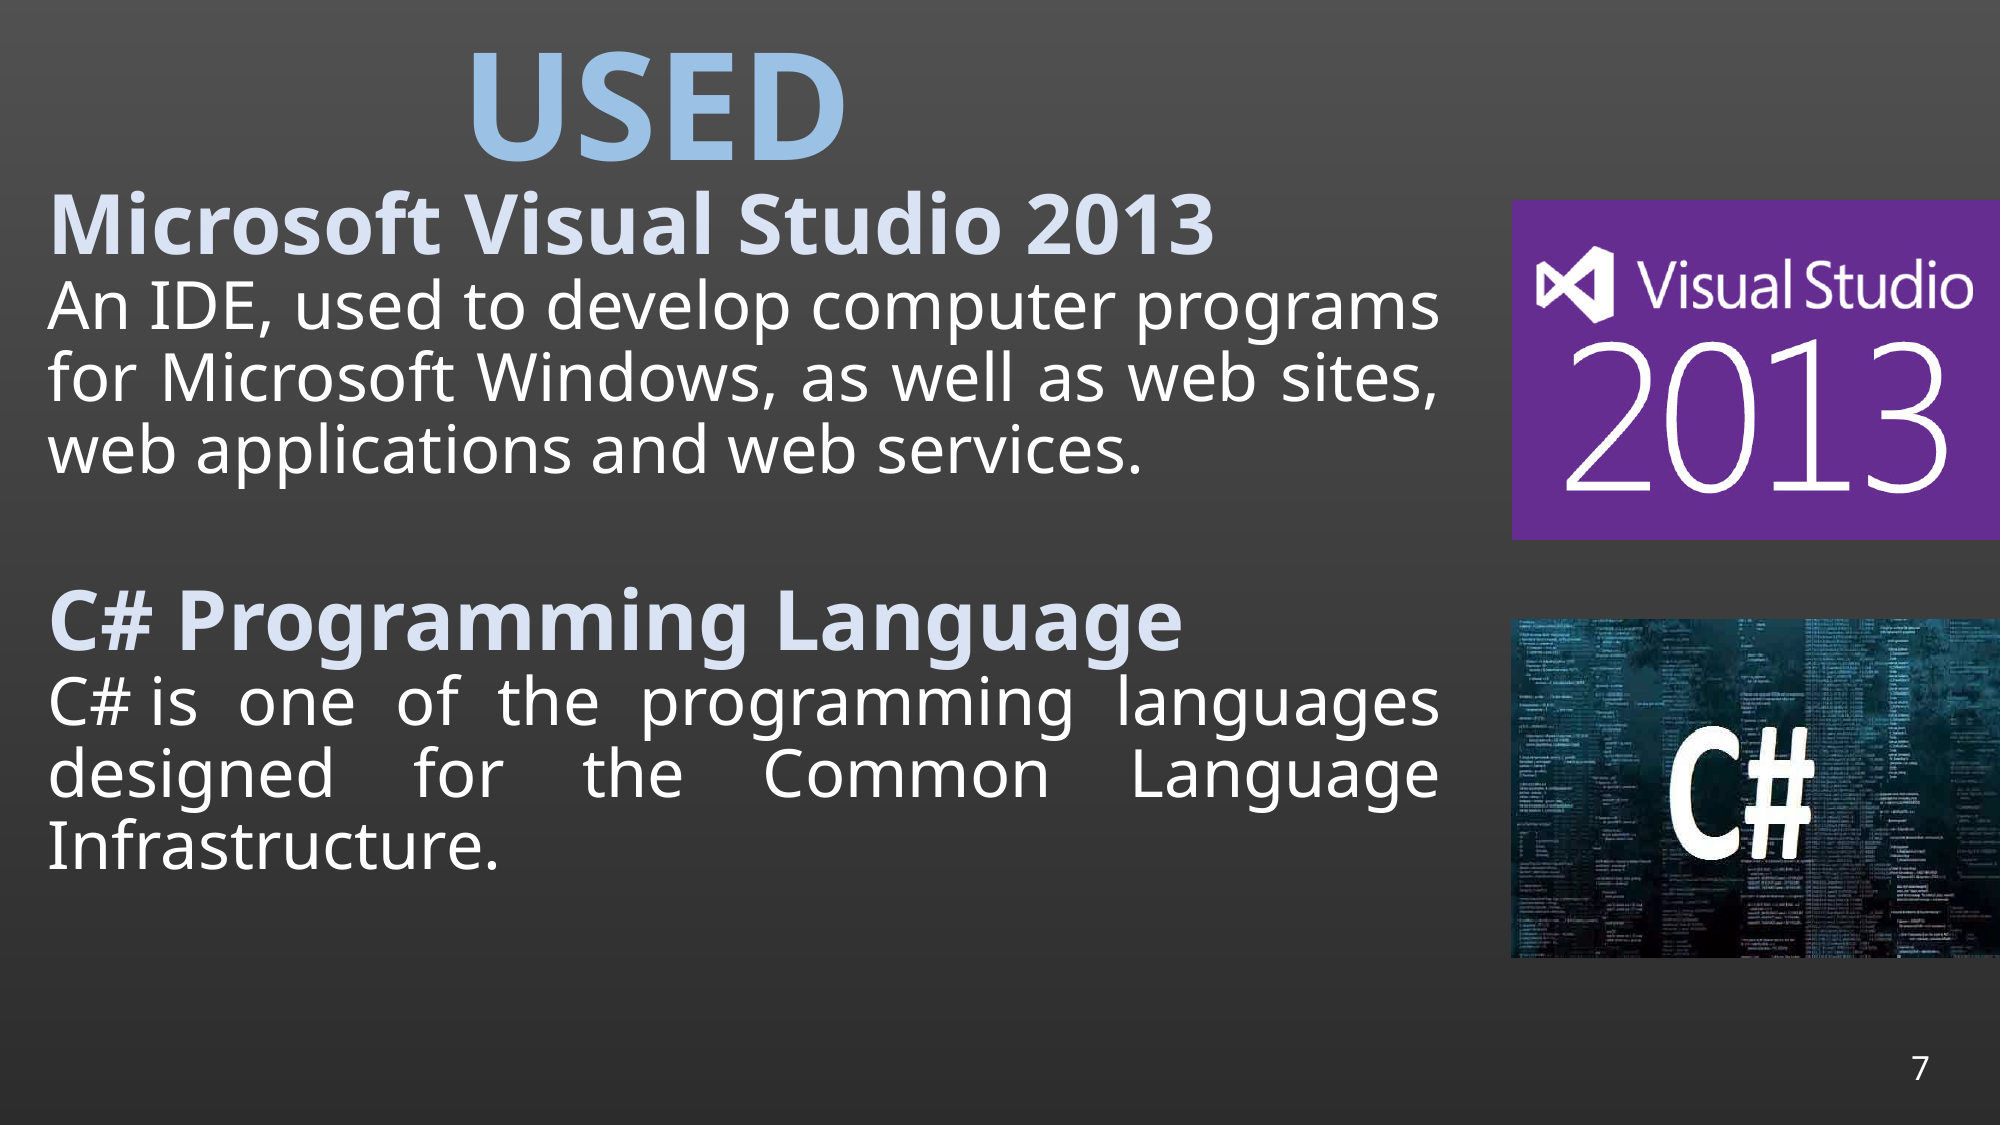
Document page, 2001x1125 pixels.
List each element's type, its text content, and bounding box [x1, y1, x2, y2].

picture [1512, 200, 2000, 540]
text_box Microsoft Visual Studio 2013 An IDE, used to develop computer programs for Microsoft Windows, as well as web sites, web applications and web services. C# Programming Language C# is one of the programming languages designed for the Common Language Infrastructure. [32, 196, 1458, 892]
slide_number 7 [1847, 1037, 1945, 1103]
picture [1511, 619, 2000, 958]
title TECHNOLOGIES USED [32, 29, 1281, 196]
